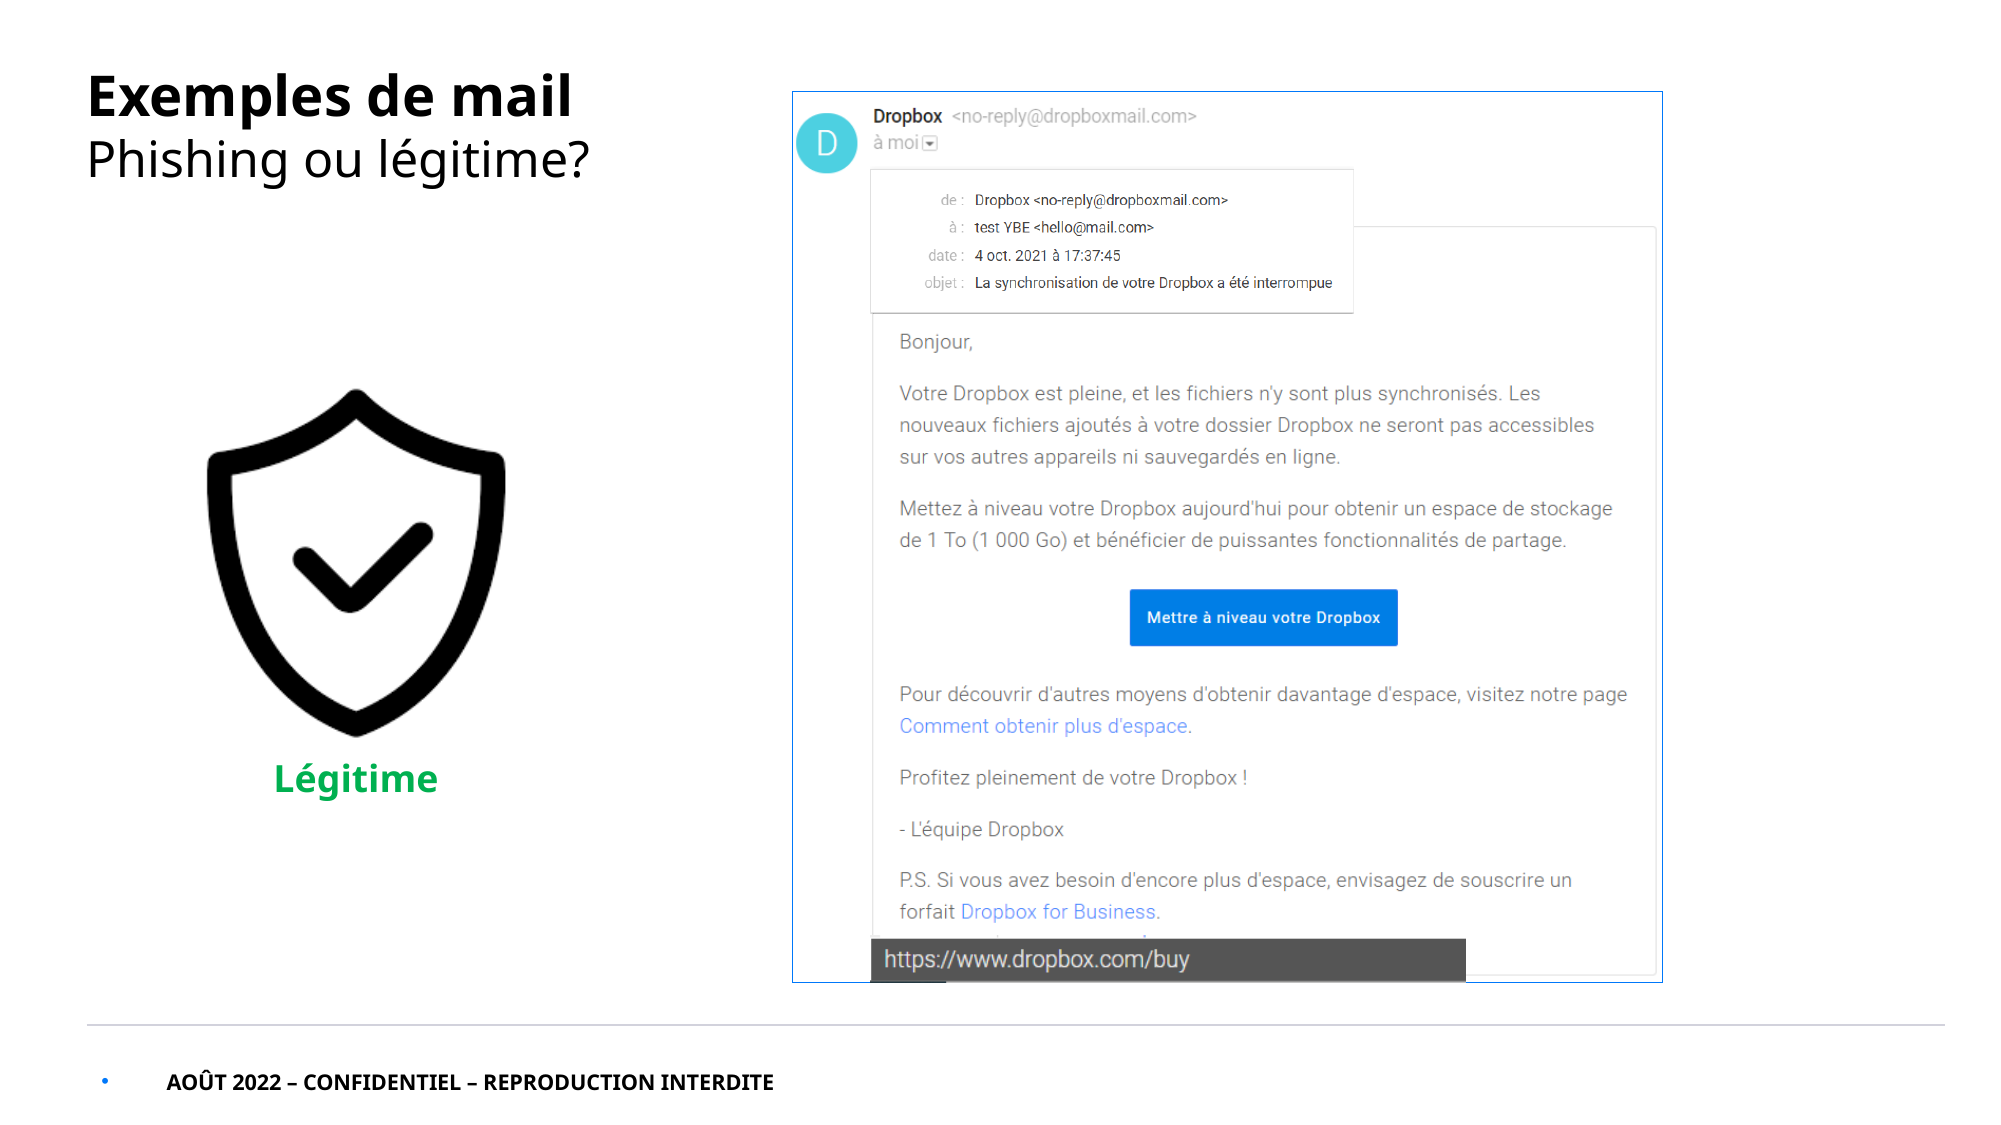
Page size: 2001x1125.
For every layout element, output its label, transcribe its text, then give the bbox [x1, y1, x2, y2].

picture [792, 91, 1663, 983]
title Exemples de mail Phishing ou légitime? [86, 59, 1946, 204]
text_box Légitime [258, 748, 454, 808]
picture [178, 386, 534, 741]
